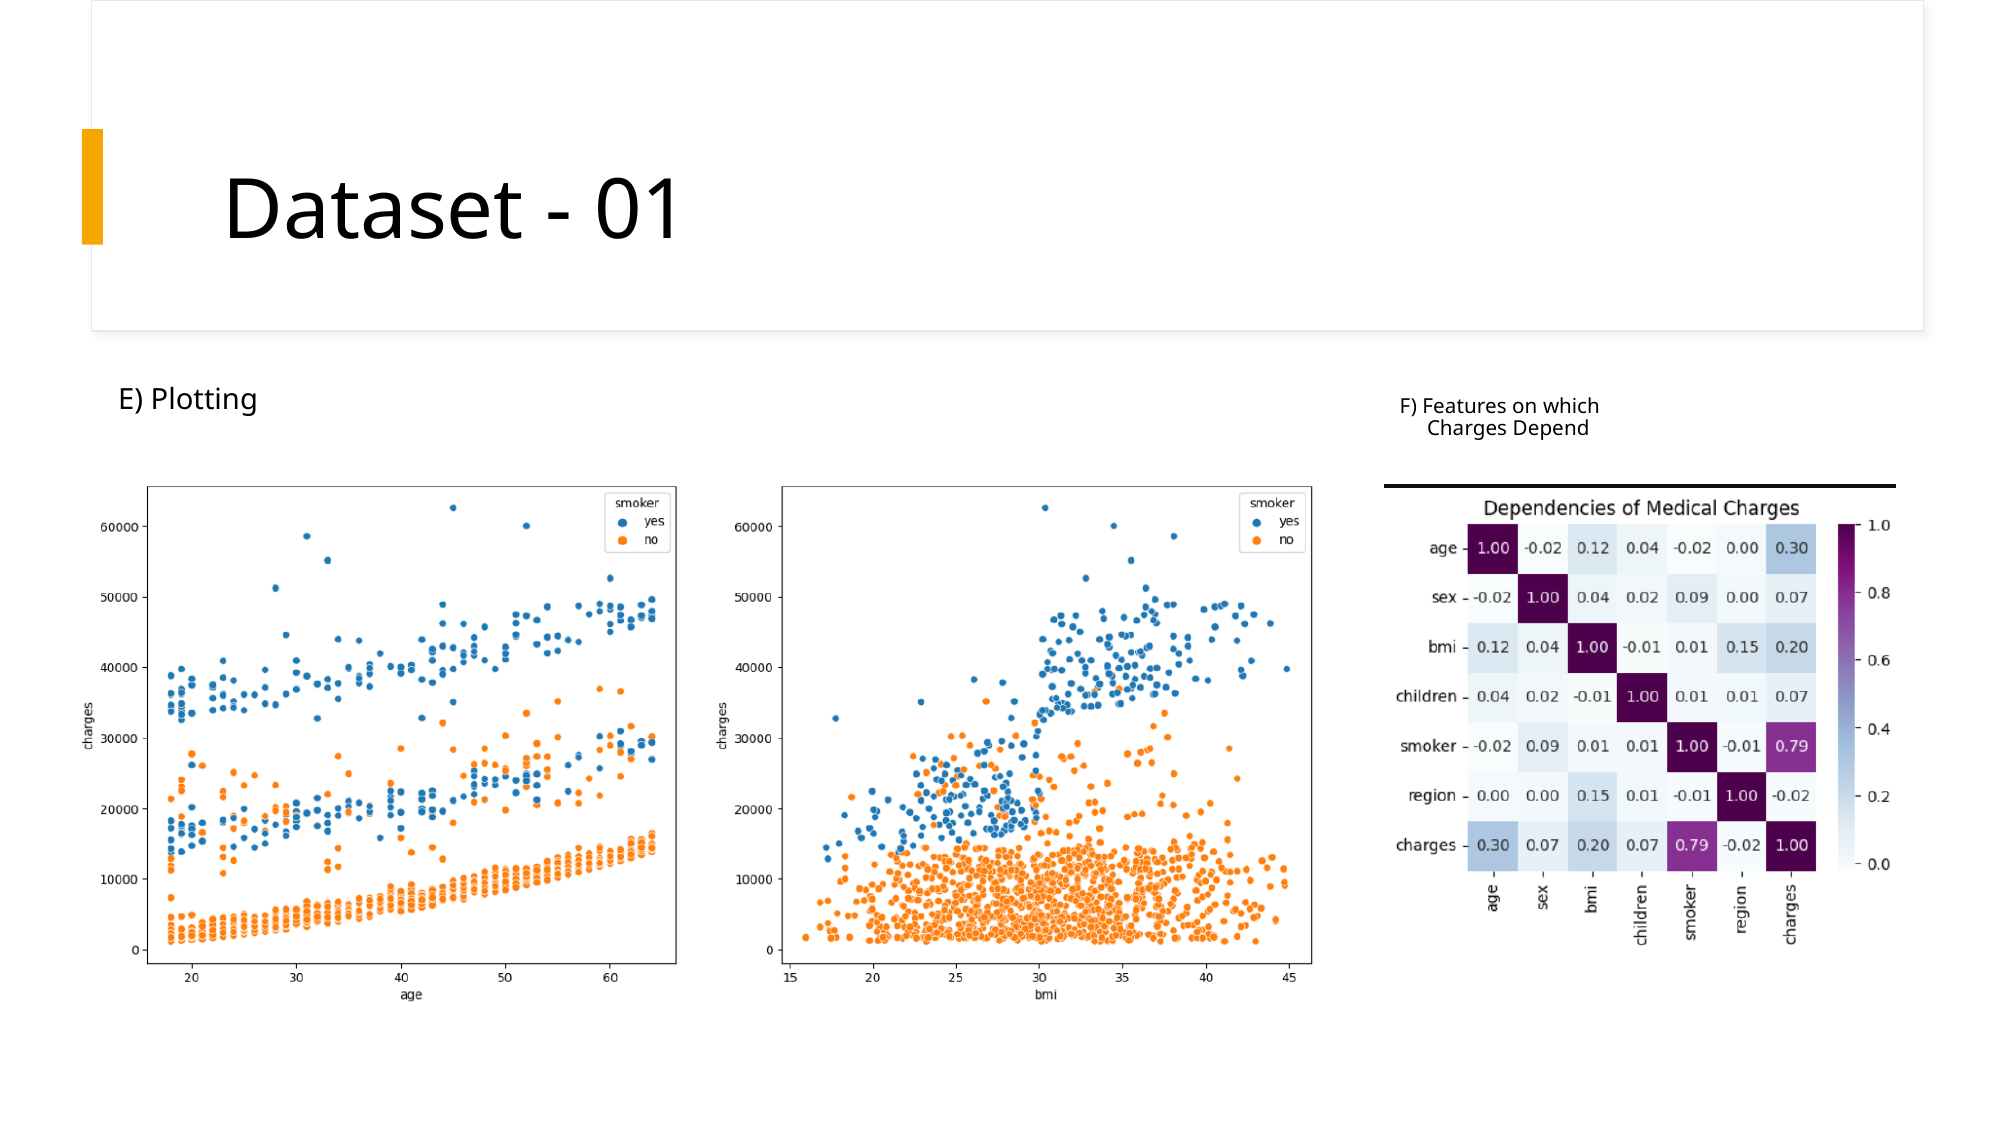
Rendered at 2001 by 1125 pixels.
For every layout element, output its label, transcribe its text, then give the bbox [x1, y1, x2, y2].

title E) Plotting [103, 370, 430, 431]
picture [1384, 484, 1896, 954]
picture [73, 477, 1315, 1010]
text_box Dataset - 01 [207, 114, 1876, 309]
text_box F) Features on which Charges Depend [1384, 388, 1712, 448]
